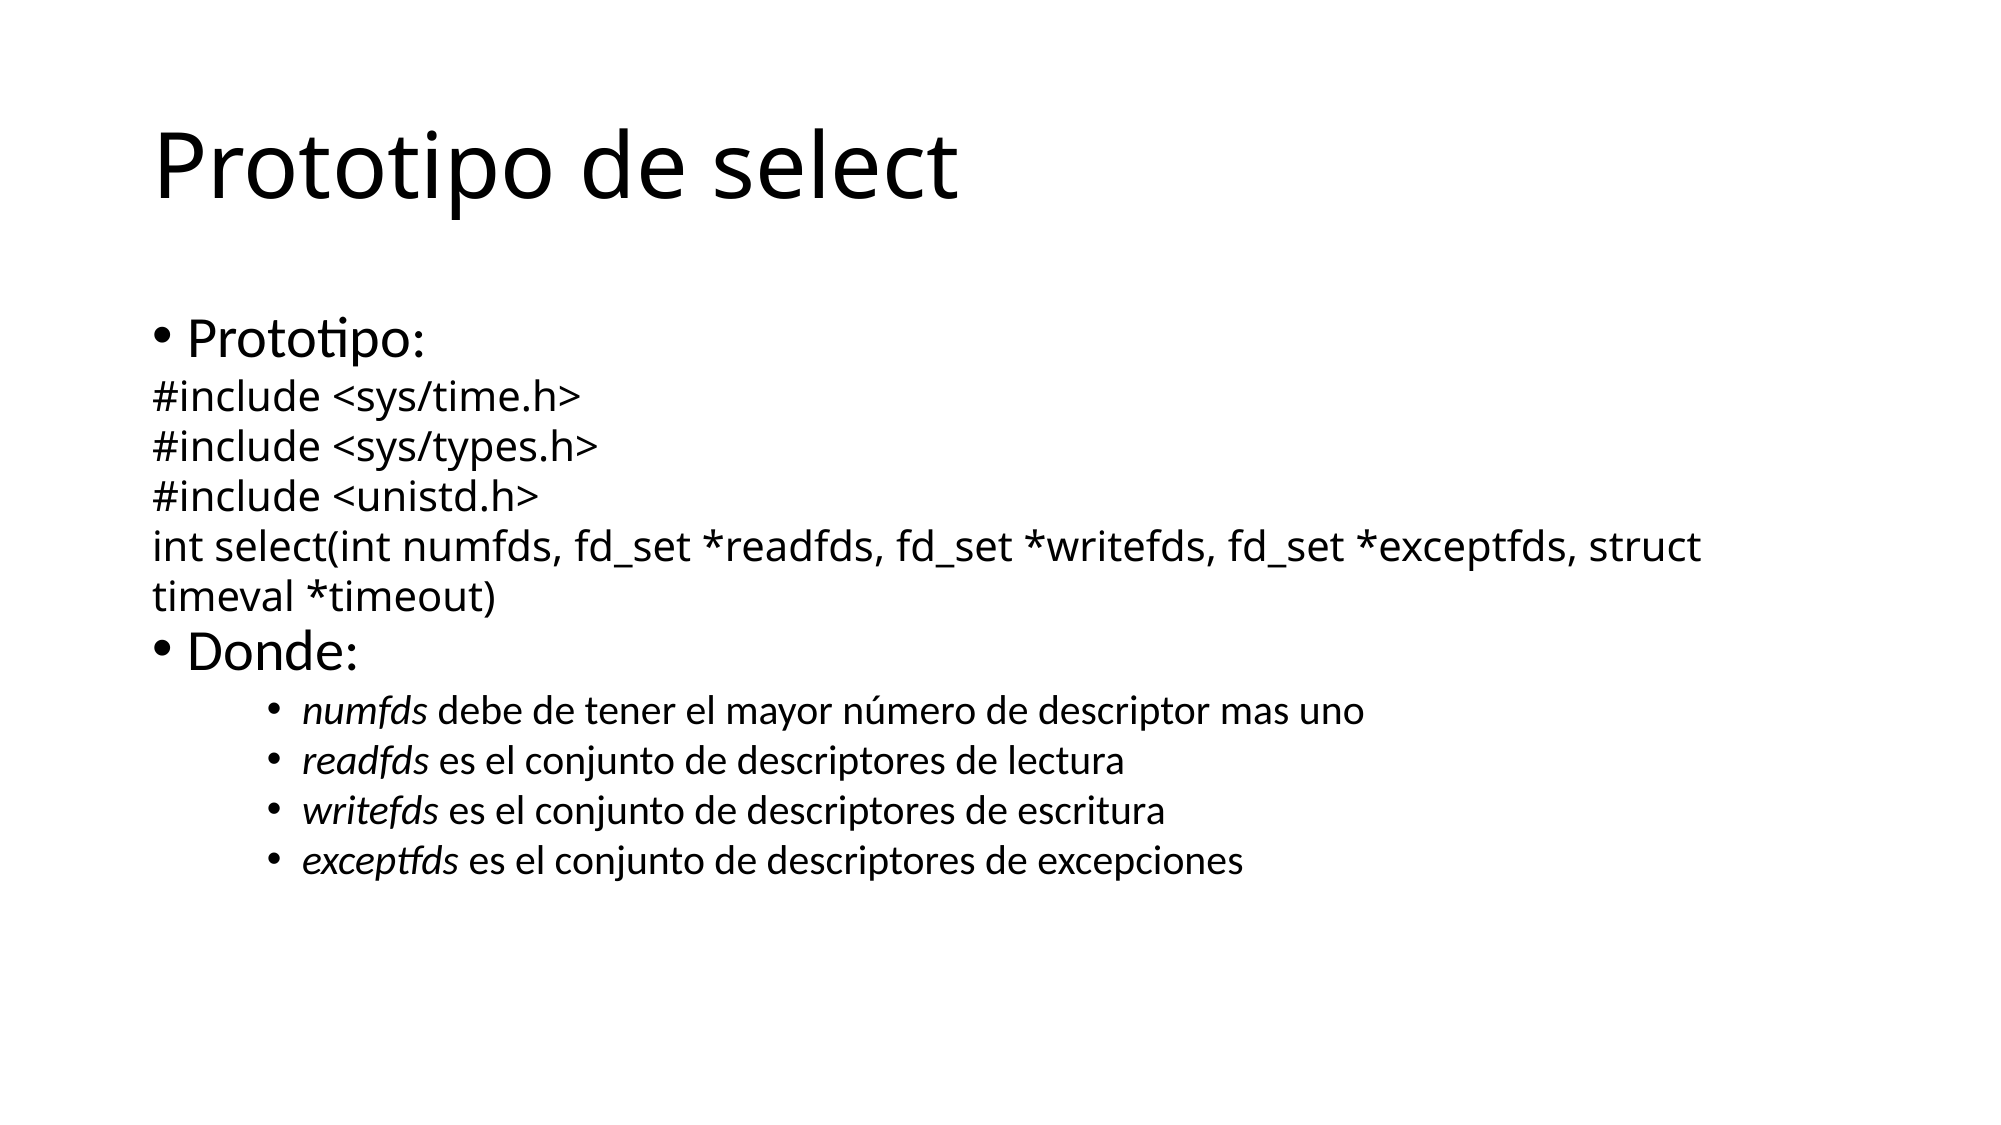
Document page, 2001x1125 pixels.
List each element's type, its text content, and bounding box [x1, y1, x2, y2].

text_box Prototipo: #include <sys/time.h> #include <sys/types.h> #include <unistd.h> int select(int numfds, fd_set *readfds, fd_set *writefds, fd_set *exceptfds, struct timeval *timeout) Donde: numfds debe de tener el mayor número de descriptor mas uno readfds es el conjunto de descriptores de lectura writefds es el conjunto de descriptores de escritura exceptfds es el conjunto de descriptores de excepciones [137, 299, 1863, 1013]
text_box Prototipo de select [137, 59, 1863, 277]
